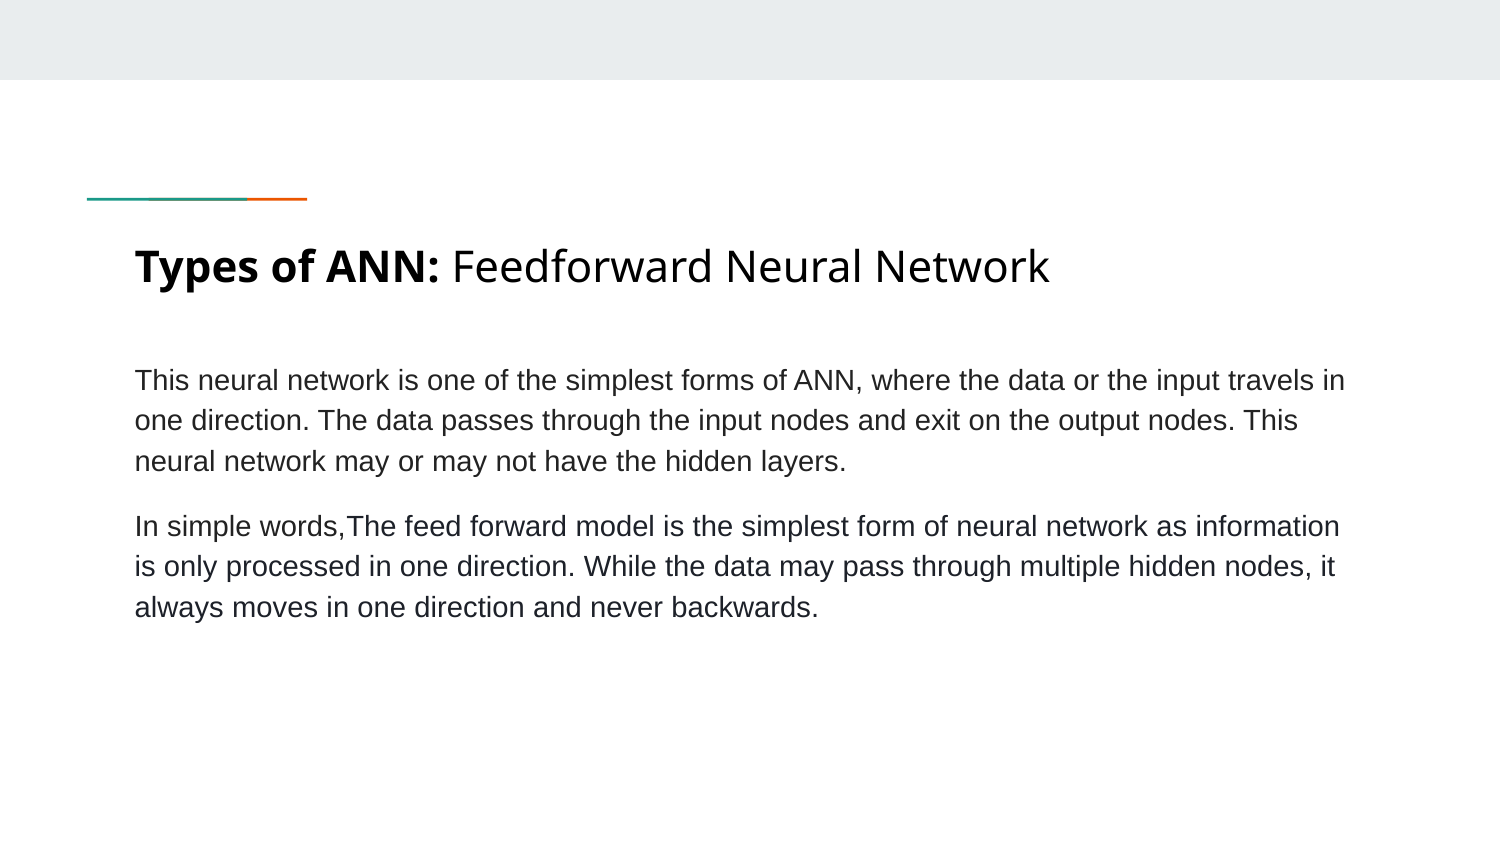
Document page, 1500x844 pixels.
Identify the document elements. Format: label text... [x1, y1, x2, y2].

list This neural network is one of the simplest forms of ANN, where the data or the input travels in one direction. The data passes through the input nodes and exit on the output nodes. This neural network may or may not have the hidden layers. In simple words,The feed forward model is the simplest form of neural network as information is only processed in one direction. While the data may pass through multiple hidden nodes, it always moves in one direction and never backwards. [119, 341, 1381, 712]
title Types of ANN: Feedforward Neural Network [119, 216, 1381, 305]
